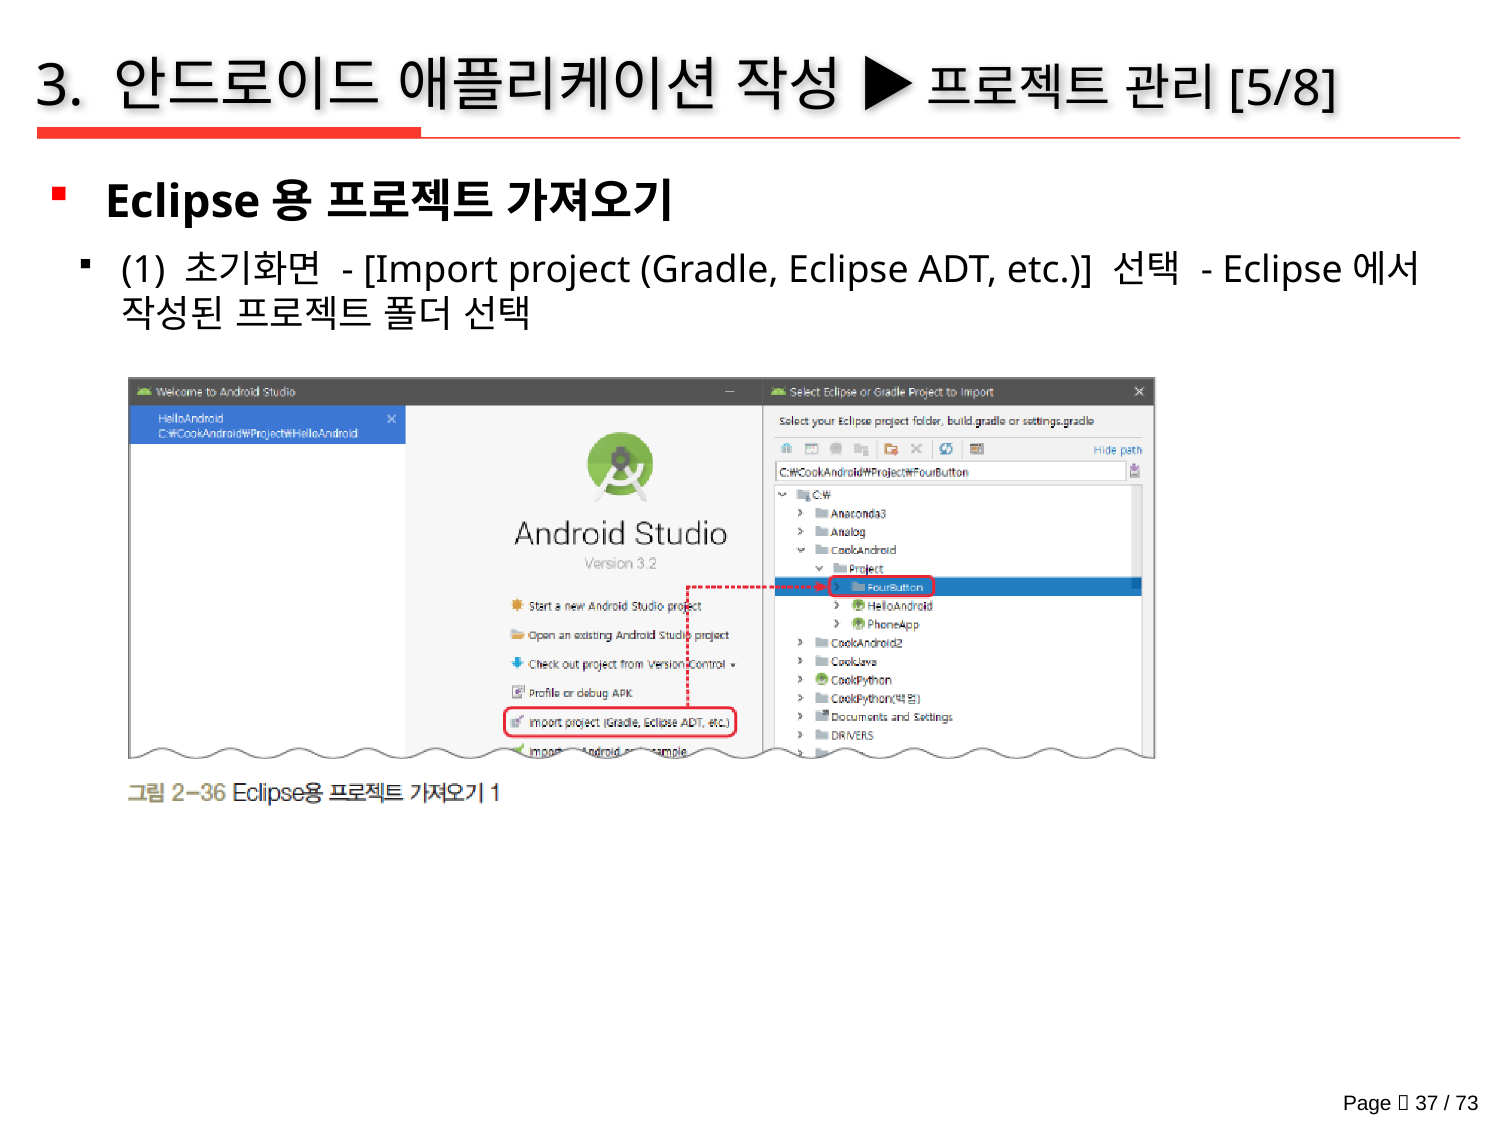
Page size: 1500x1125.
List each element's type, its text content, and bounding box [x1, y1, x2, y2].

title 3. 안드로이드 애플리케이션 작성 ▶ 프로젝트 관리[5/8] [35, 47, 1500, 142]
picture [117, 364, 1165, 815]
list Eclipse용 프로젝트 가져오기 (1) 초기화면 - [Import project (Gradle, Eclipse ADT, etc.)] 선택 - Eclipse에서 작성된 프로젝트 폴더 선택 [48, 171, 1448, 880]
